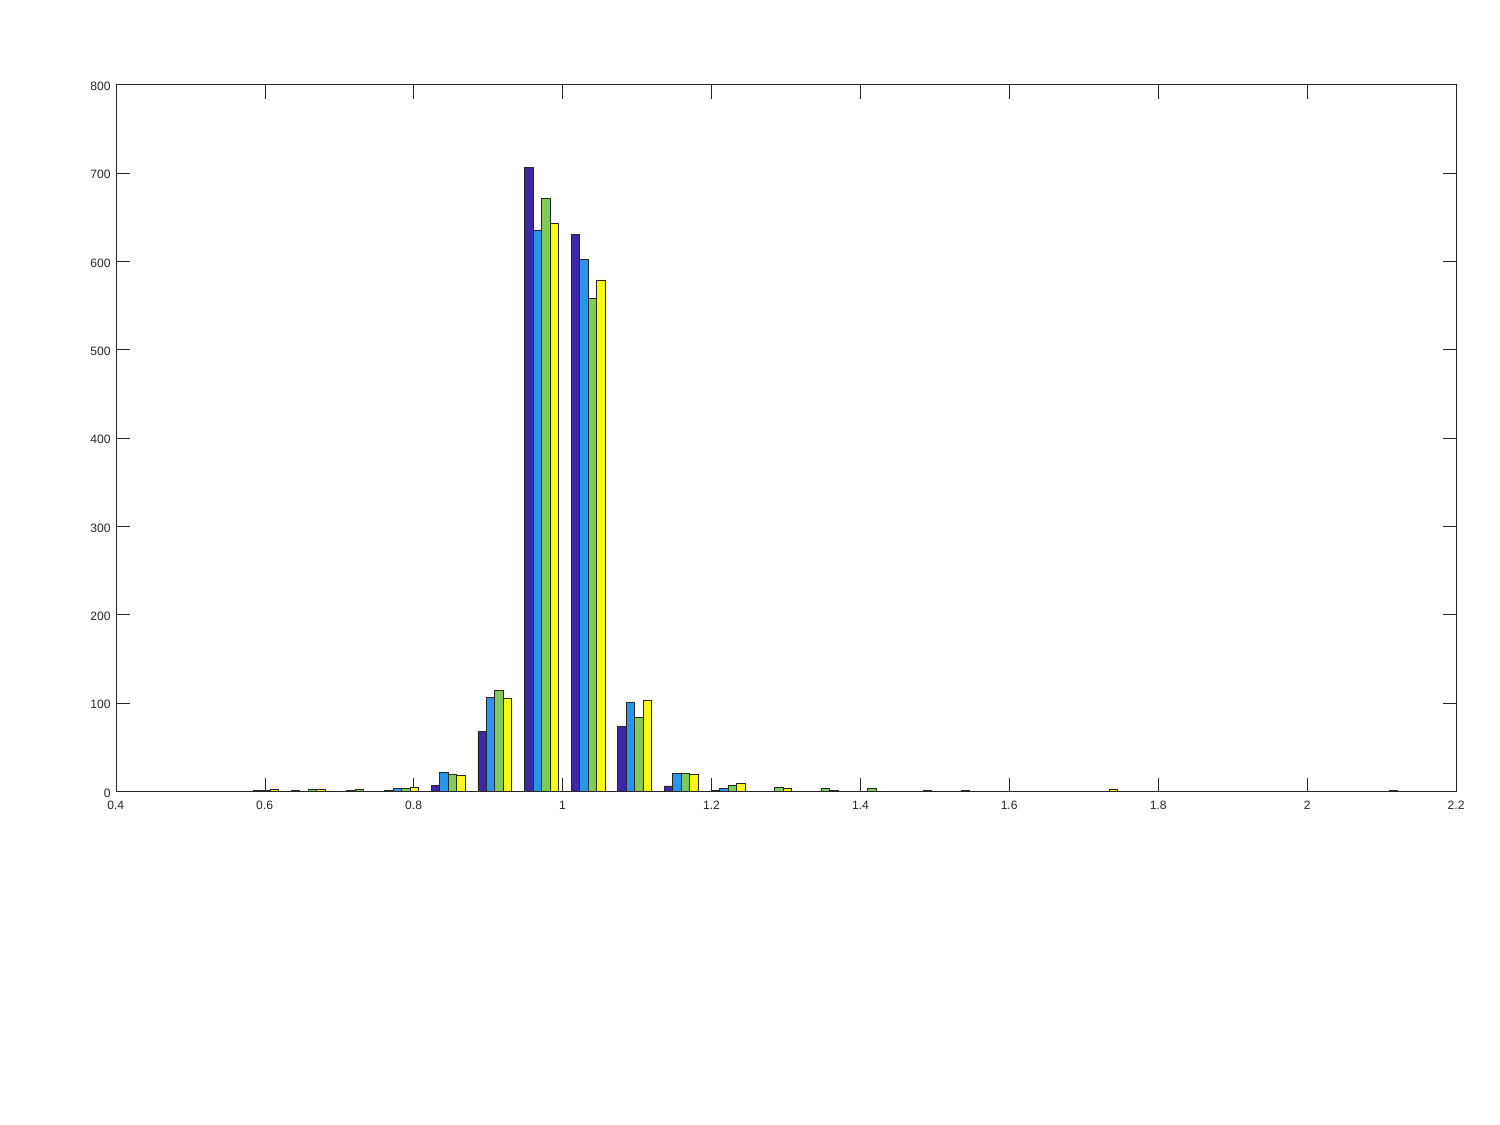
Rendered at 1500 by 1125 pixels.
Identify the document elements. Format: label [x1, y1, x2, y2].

list [0, 19, 1500, 886]
